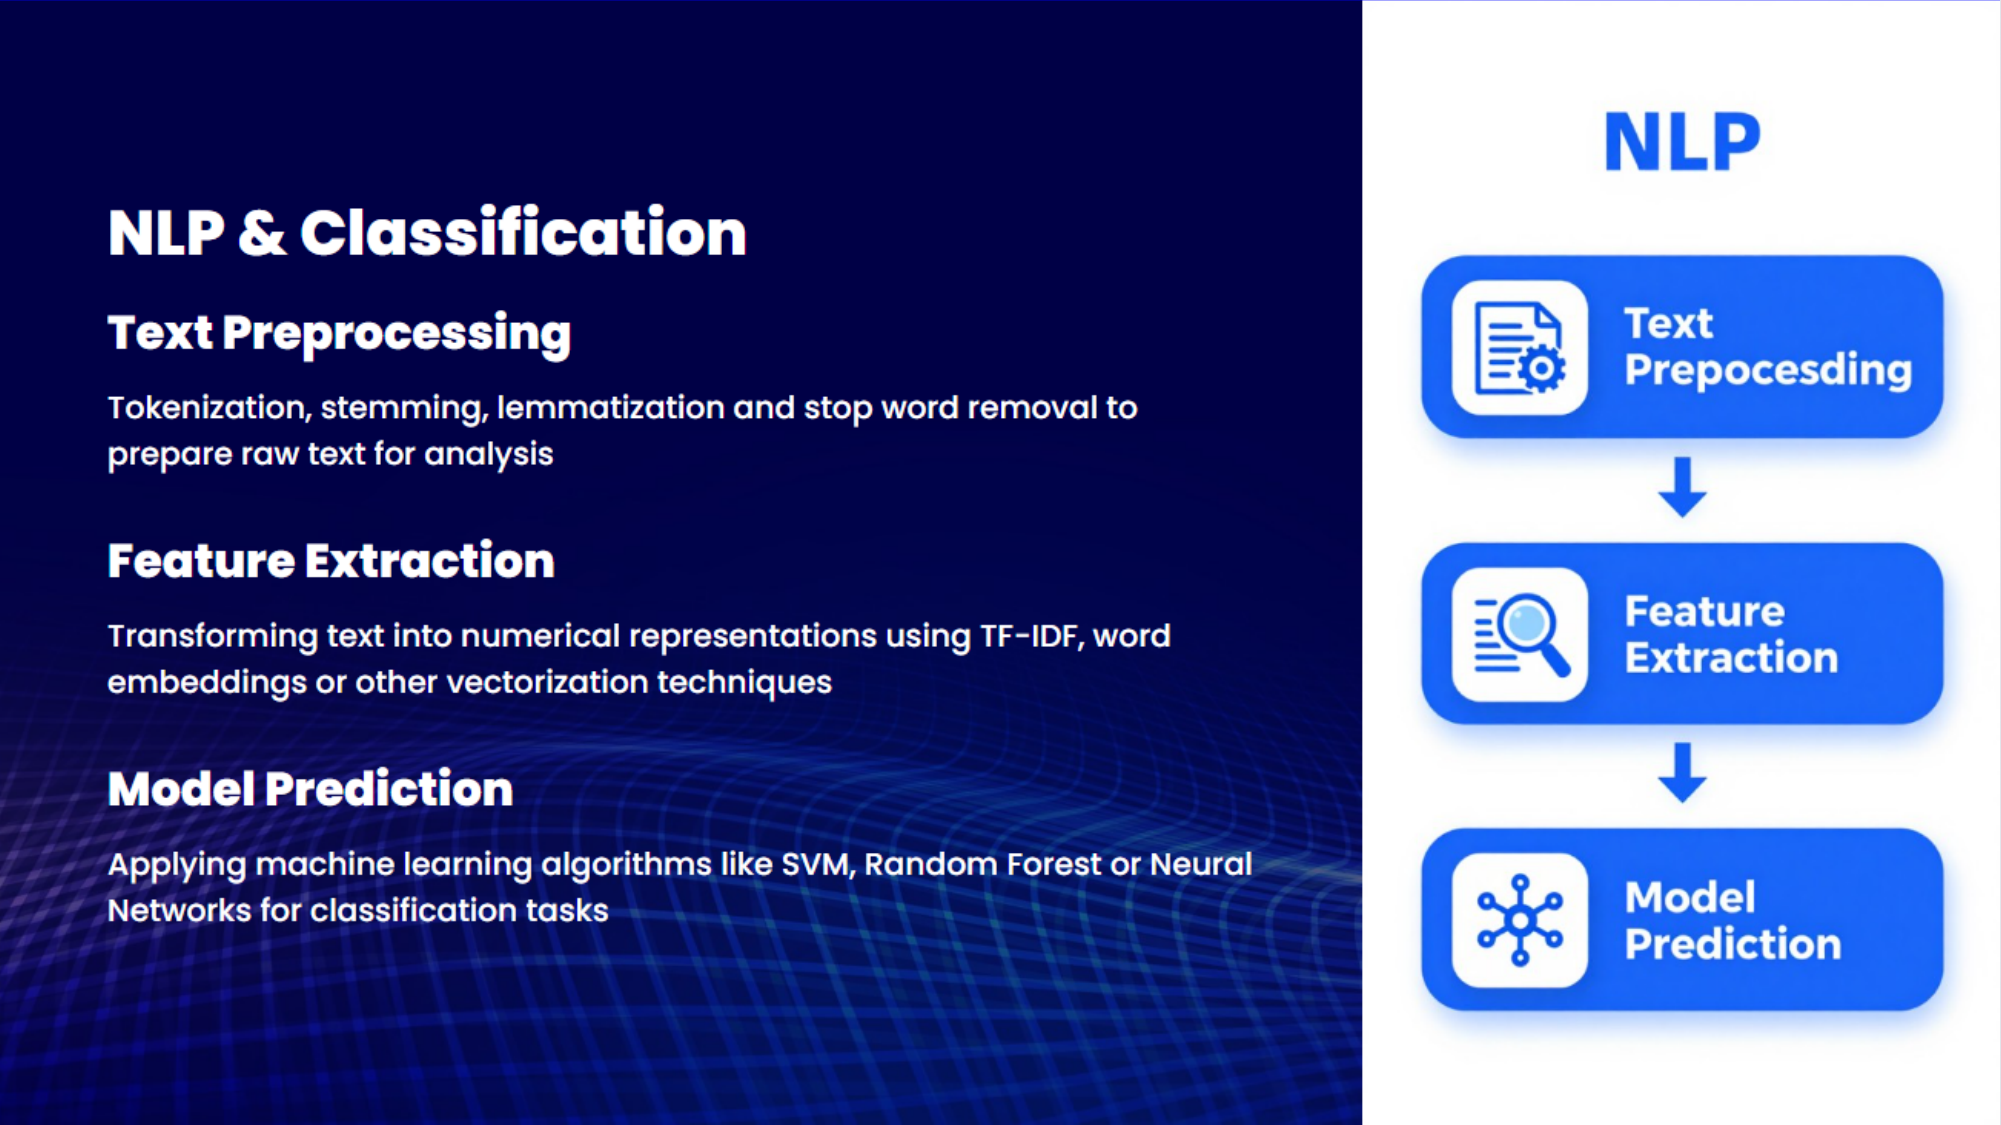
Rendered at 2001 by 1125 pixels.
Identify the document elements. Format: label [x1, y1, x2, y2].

list [0, 0, 2000, 1125]
